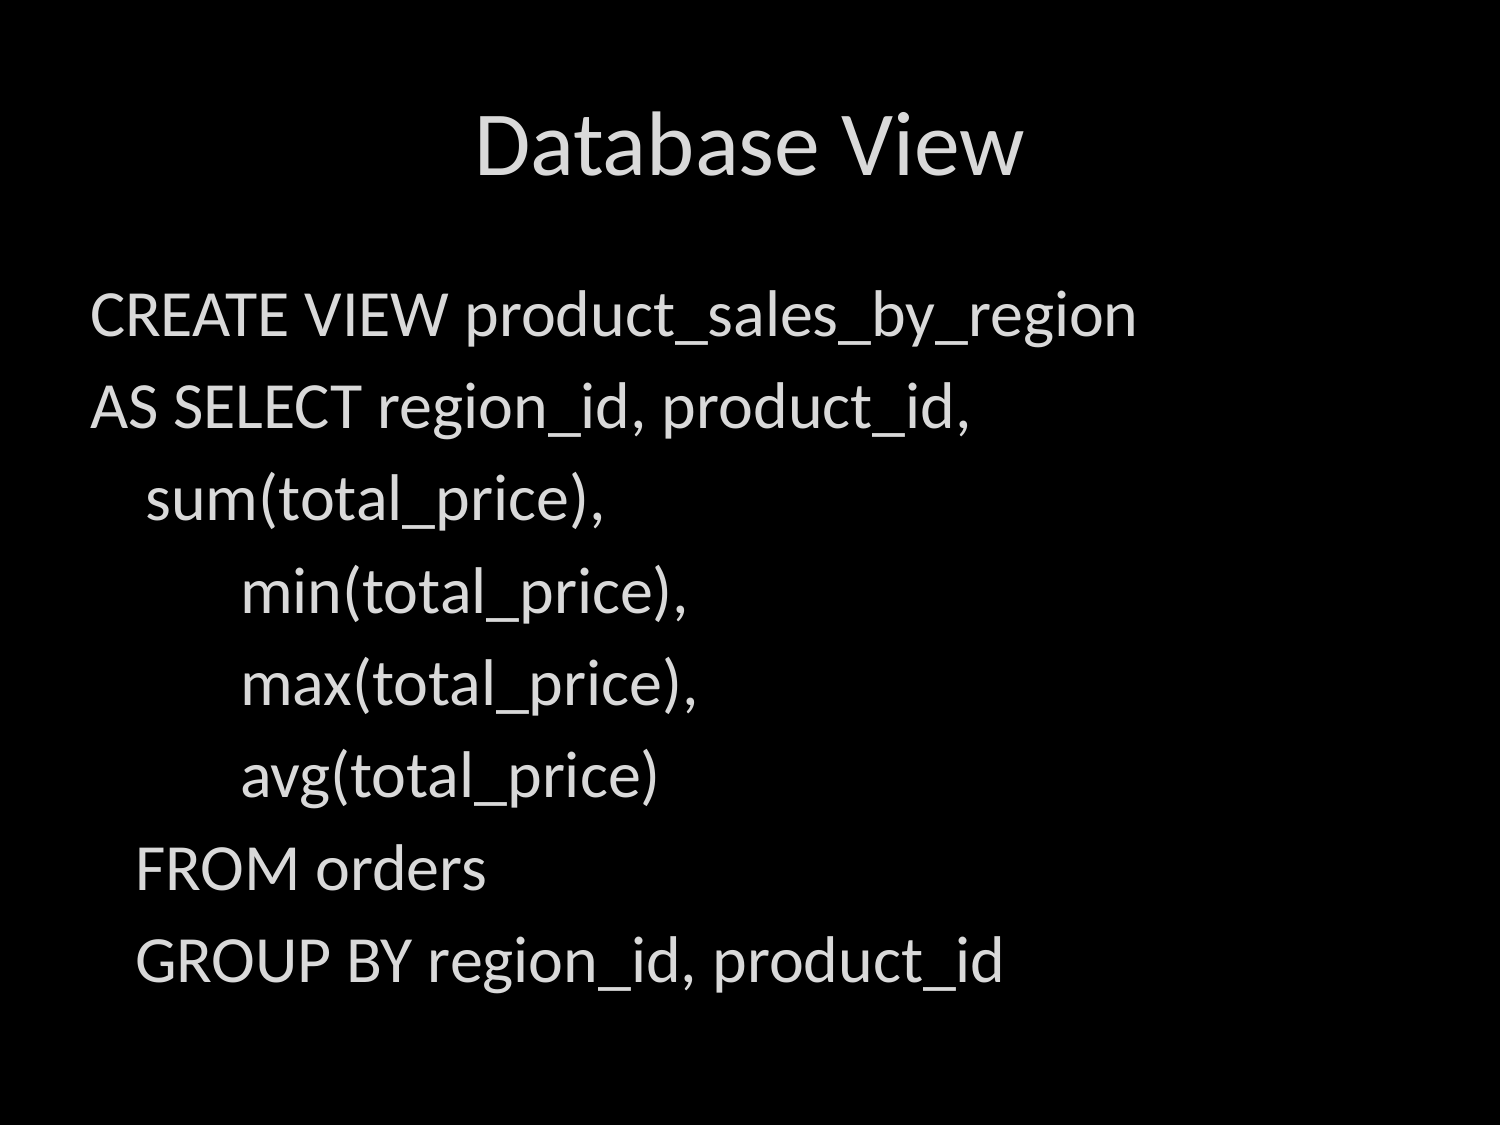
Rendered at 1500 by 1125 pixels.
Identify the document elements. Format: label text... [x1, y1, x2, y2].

title Database View [75, 45, 1425, 233]
list CREATE VIEW product_sales_by_region AS SELECT region_id, product_id, sum(total_price), min(total_price), max(total_price), avg(total_price) FROM orders GROUP BY region_id, product_id [75, 262, 1425, 1005]
